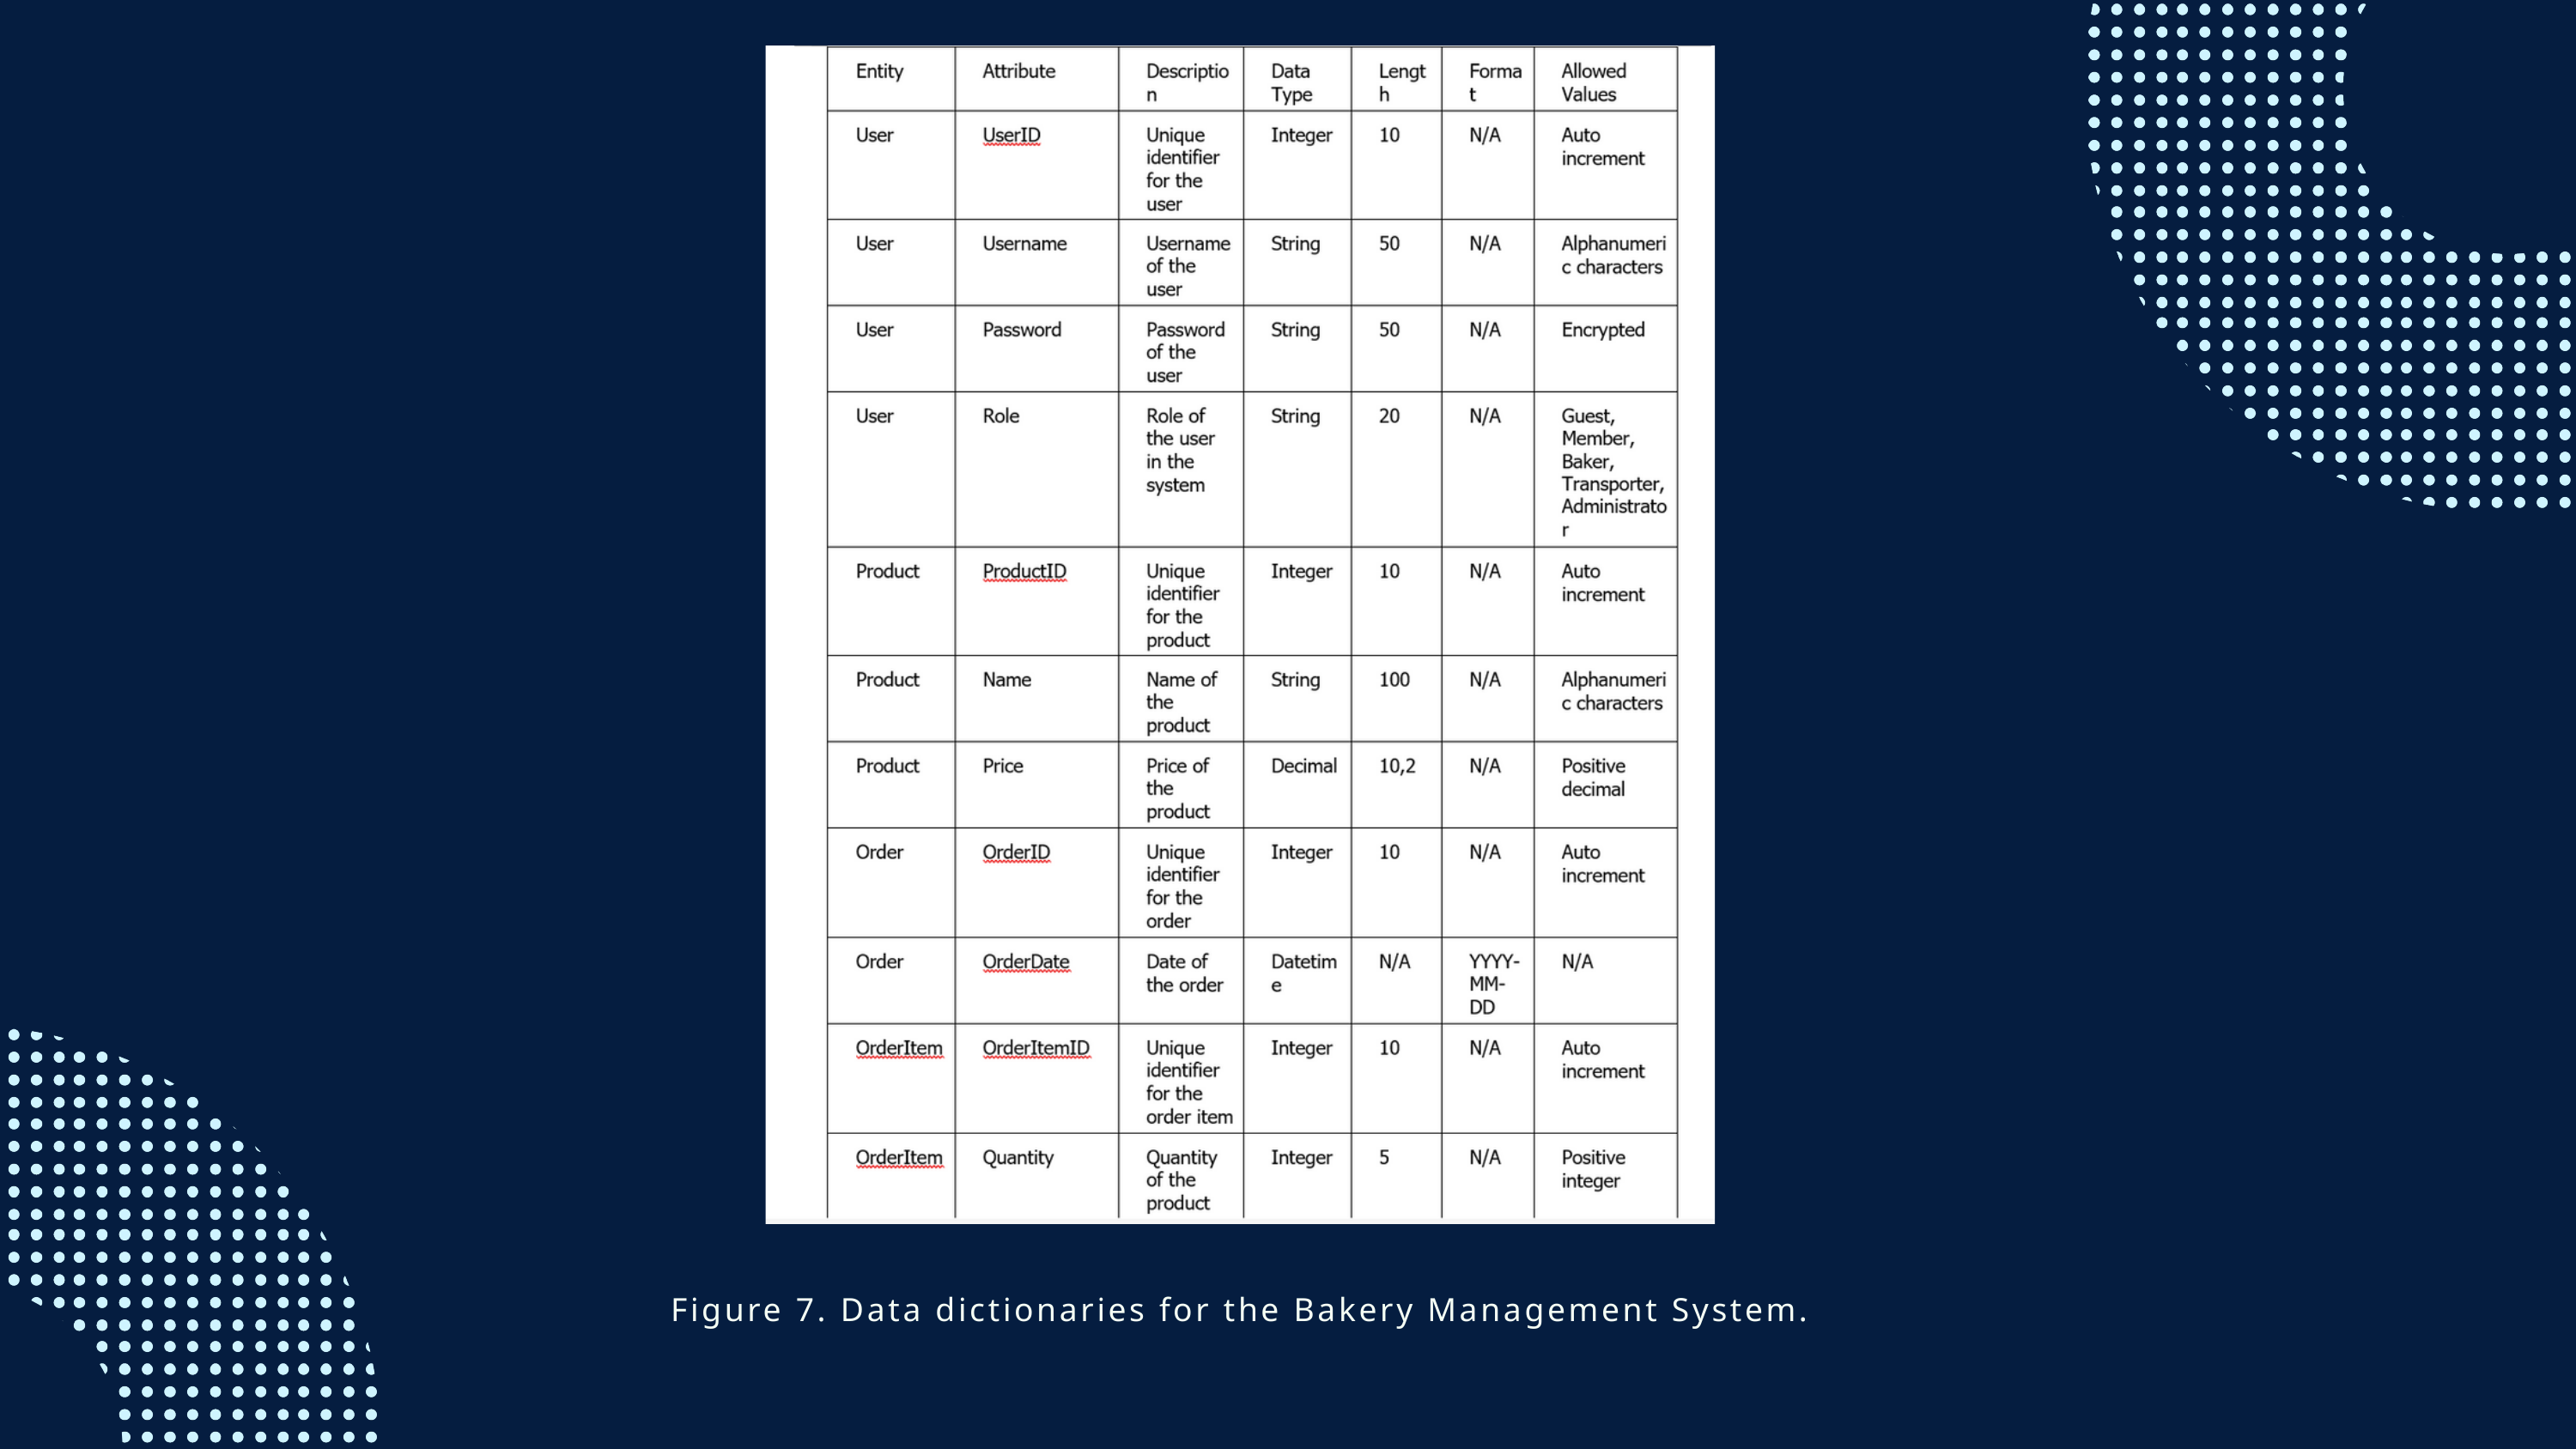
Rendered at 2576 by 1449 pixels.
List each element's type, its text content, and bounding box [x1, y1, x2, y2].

text_box [0, 1028, 378, 1449]
text_box [765, 45, 1716, 1224]
text_box [2088, 0, 2576, 508]
text_box Figure 7. Data dictionaries for the Bakery Management System. [617, 1283, 1862, 1373]
